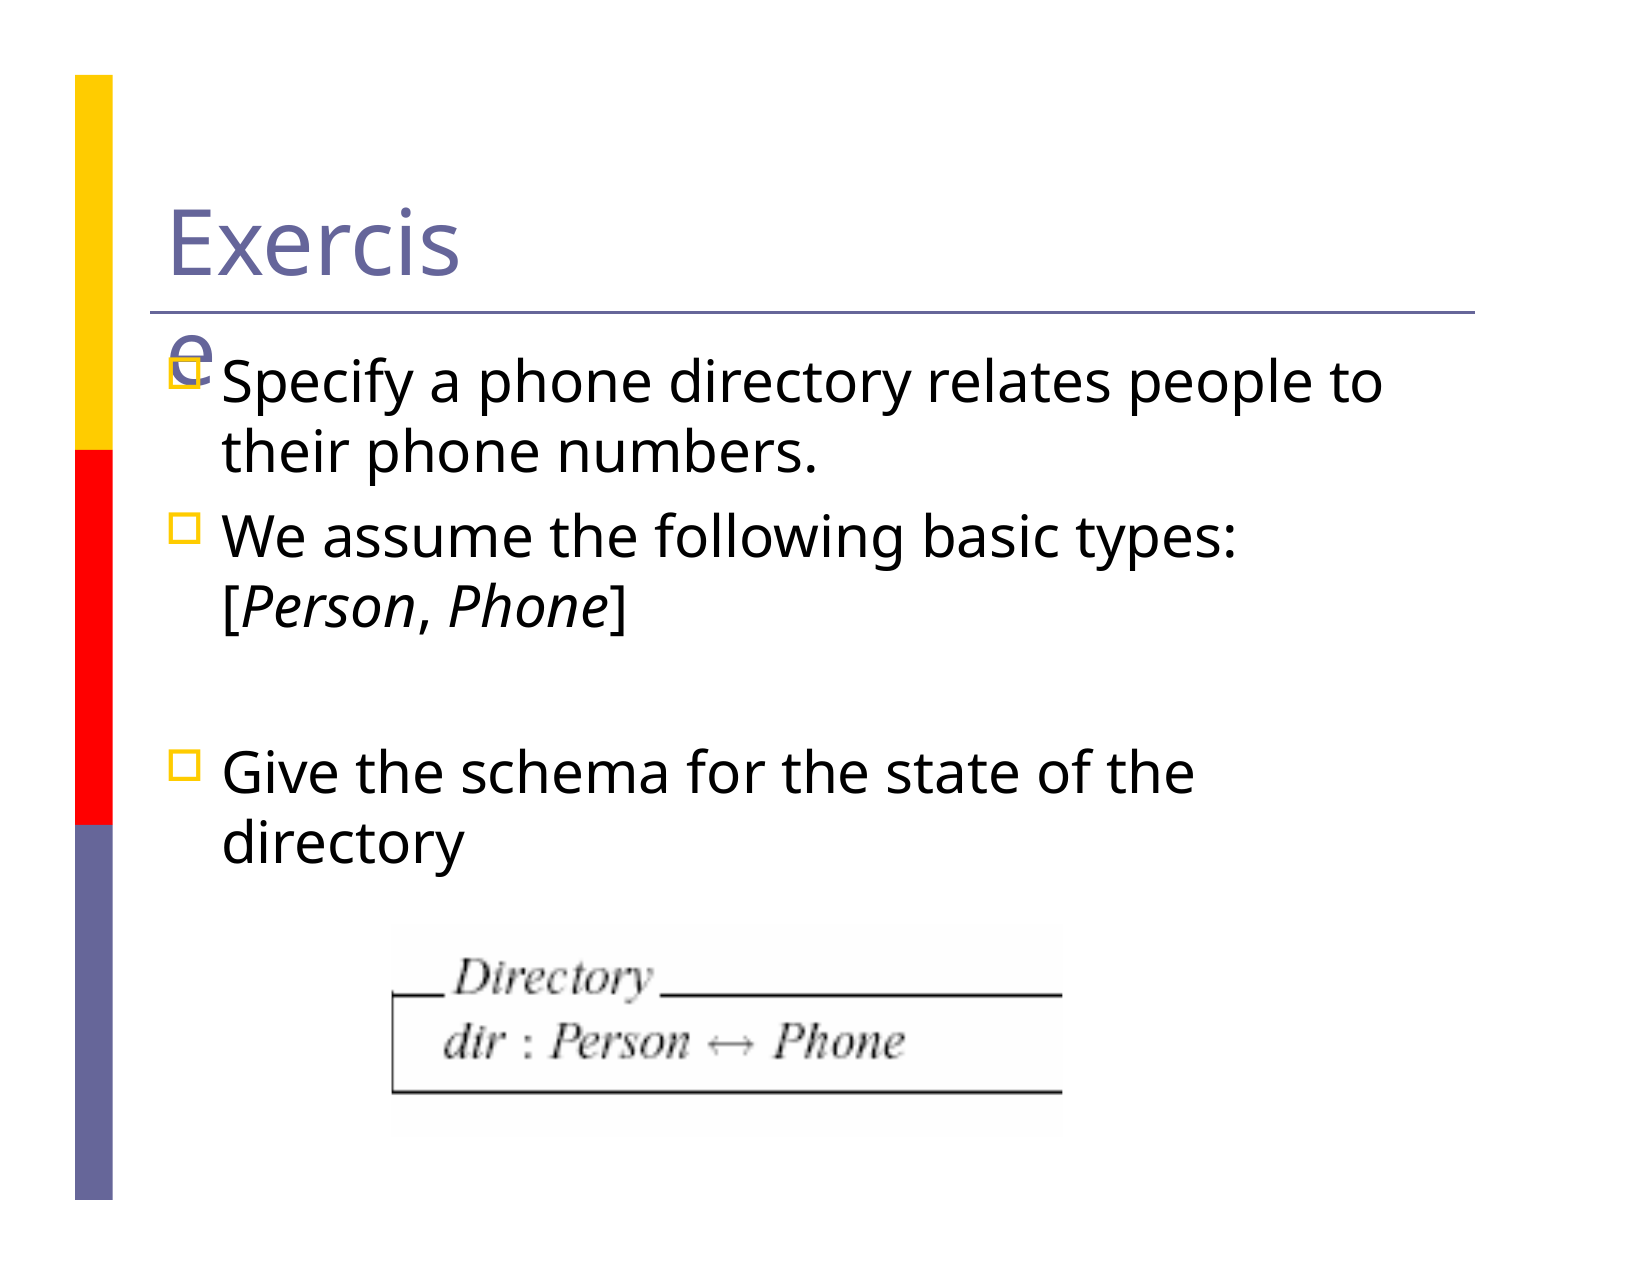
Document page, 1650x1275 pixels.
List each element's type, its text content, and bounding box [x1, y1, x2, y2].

title Exercise [163, 182, 480, 342]
text_box Specify a phone directory relates people to their phone numbers. We assume the following basic types: [Person, Phone] Give the schema for the state of the directory [162, 342, 1487, 876]
text_box [391, 924, 1063, 1137]
